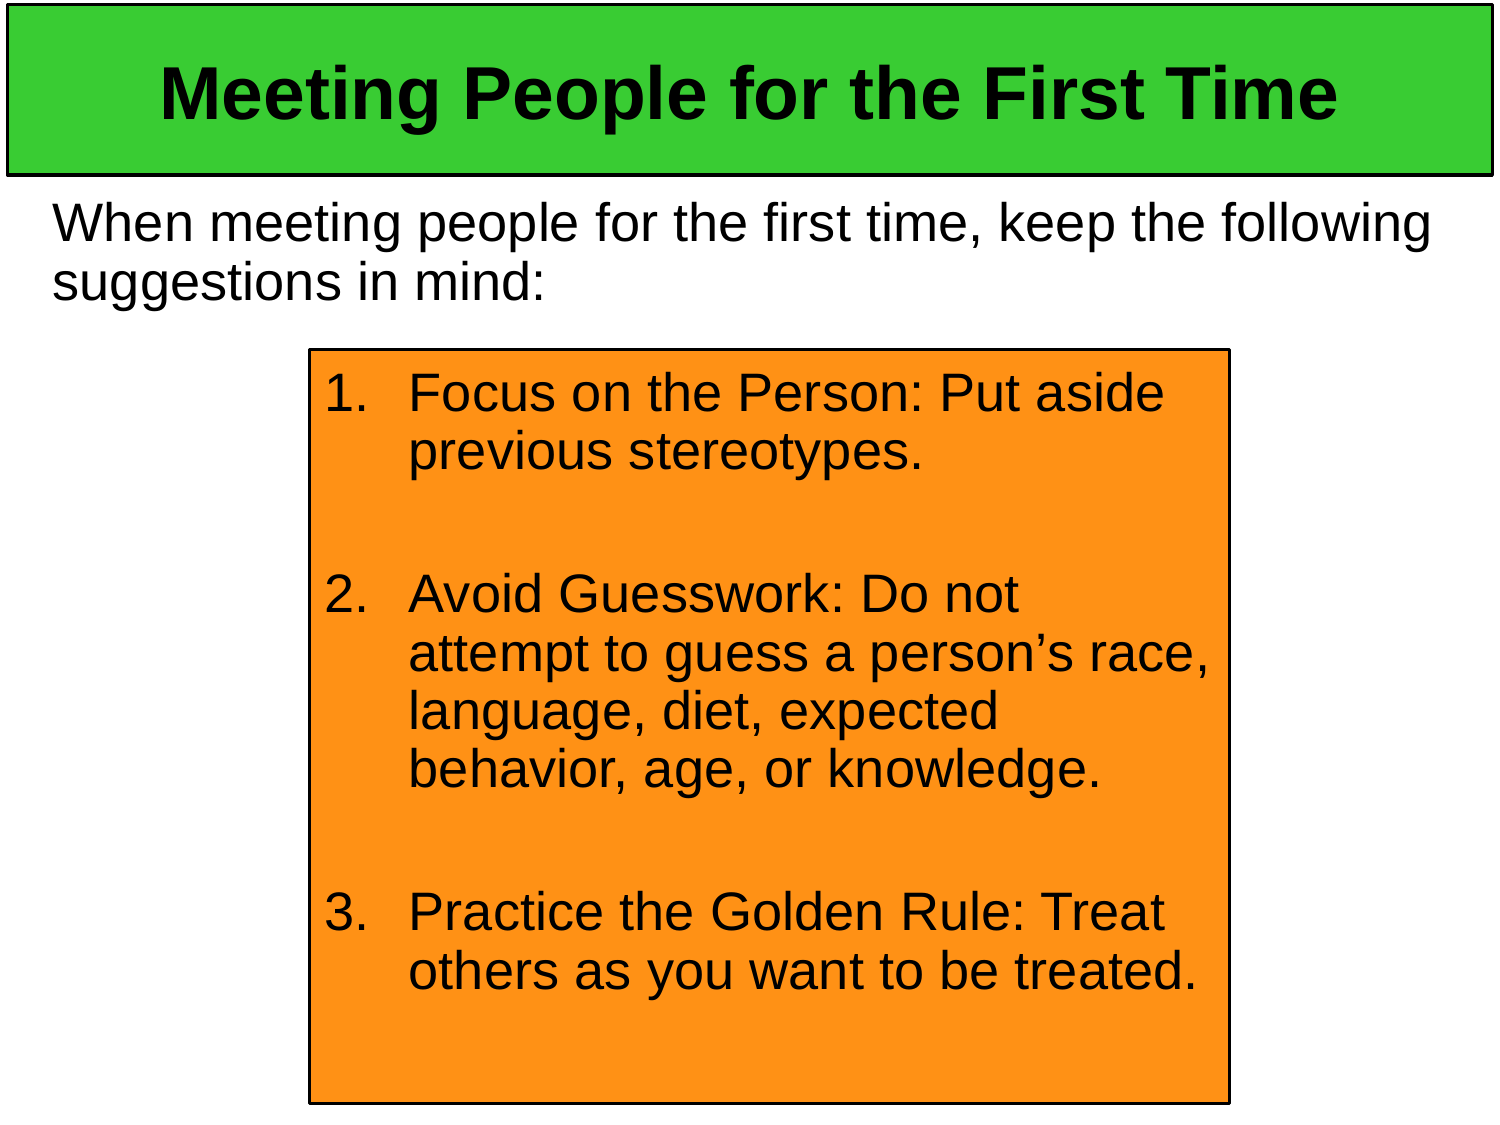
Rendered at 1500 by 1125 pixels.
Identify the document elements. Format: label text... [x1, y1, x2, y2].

title Meeting People for the First Time [7, 4, 1493, 175]
list When meeting people for the first time, keep the following suggestions in mind: [37, 187, 1475, 336]
text_box Focus on the Person: Put aside previous stereotypes. Avoid Guesswork: Do not attempt to guess a person’s race, language, diet, expected behavior, age, or knowledge. Practice the Golden Rule: Treat others as you want to be treated. [309, 349, 1230, 1104]
